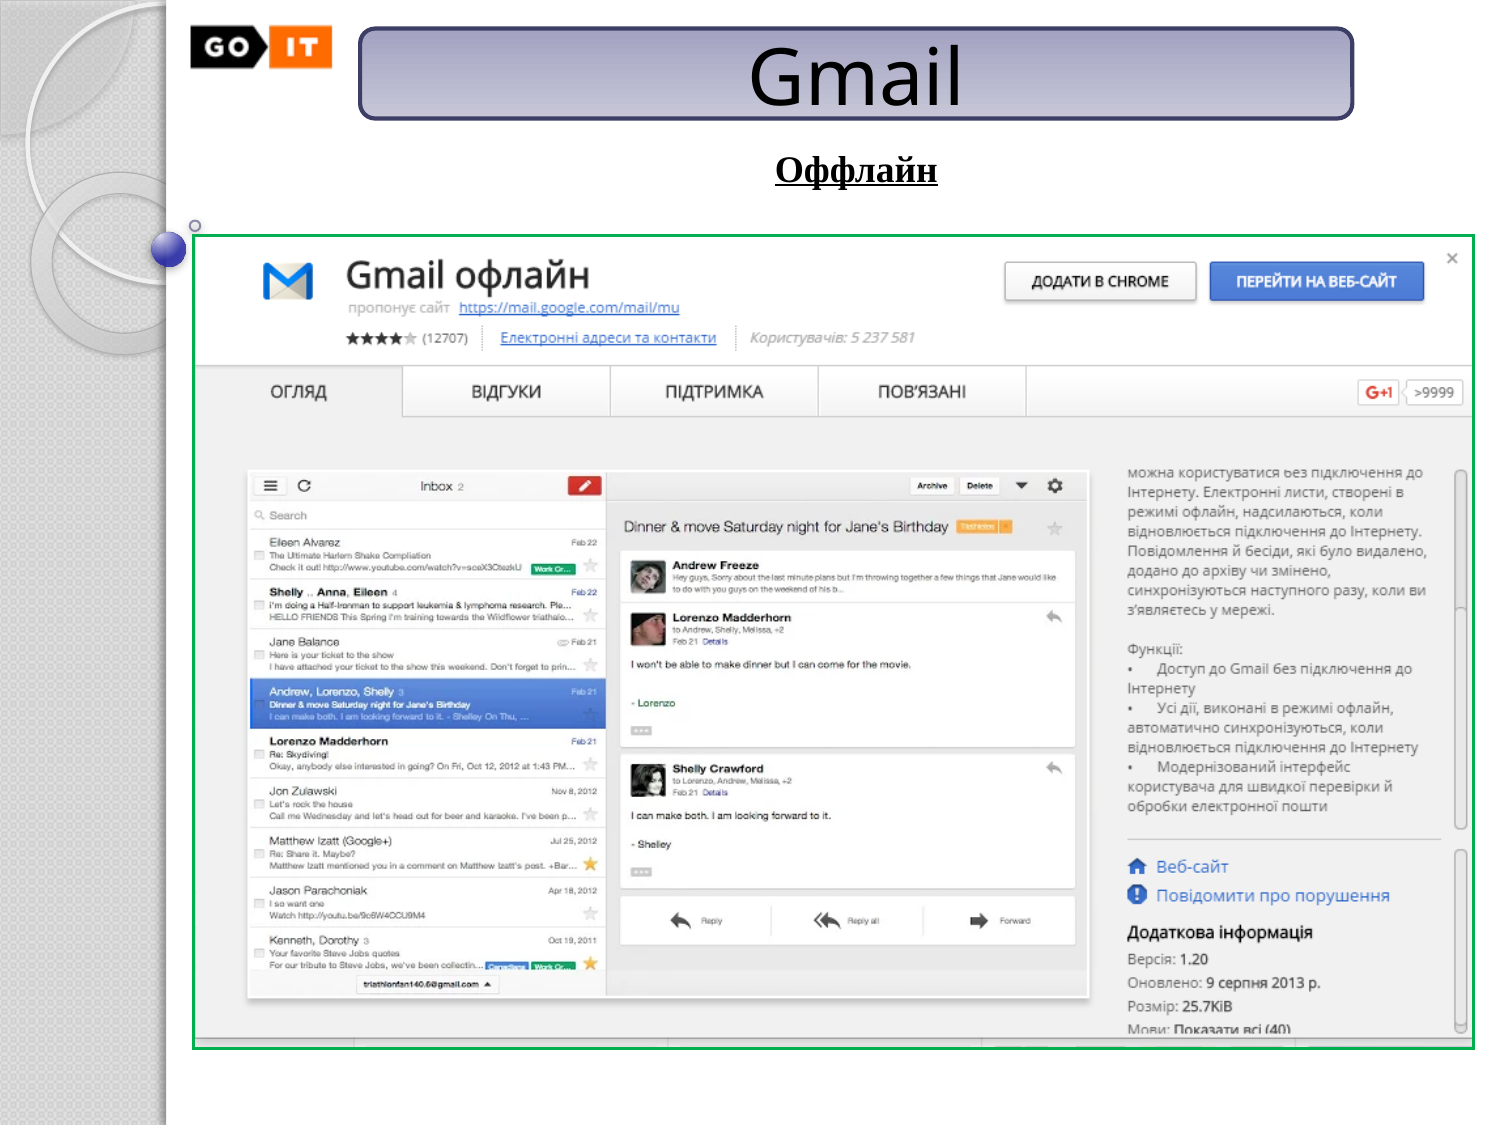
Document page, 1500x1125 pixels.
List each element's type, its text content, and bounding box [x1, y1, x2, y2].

text_box Оффлайн [590, 137, 1123, 197]
picture [182, 18, 337, 74]
picture [194, 236, 1473, 1048]
text_box Gmail [358, 26, 1355, 121]
